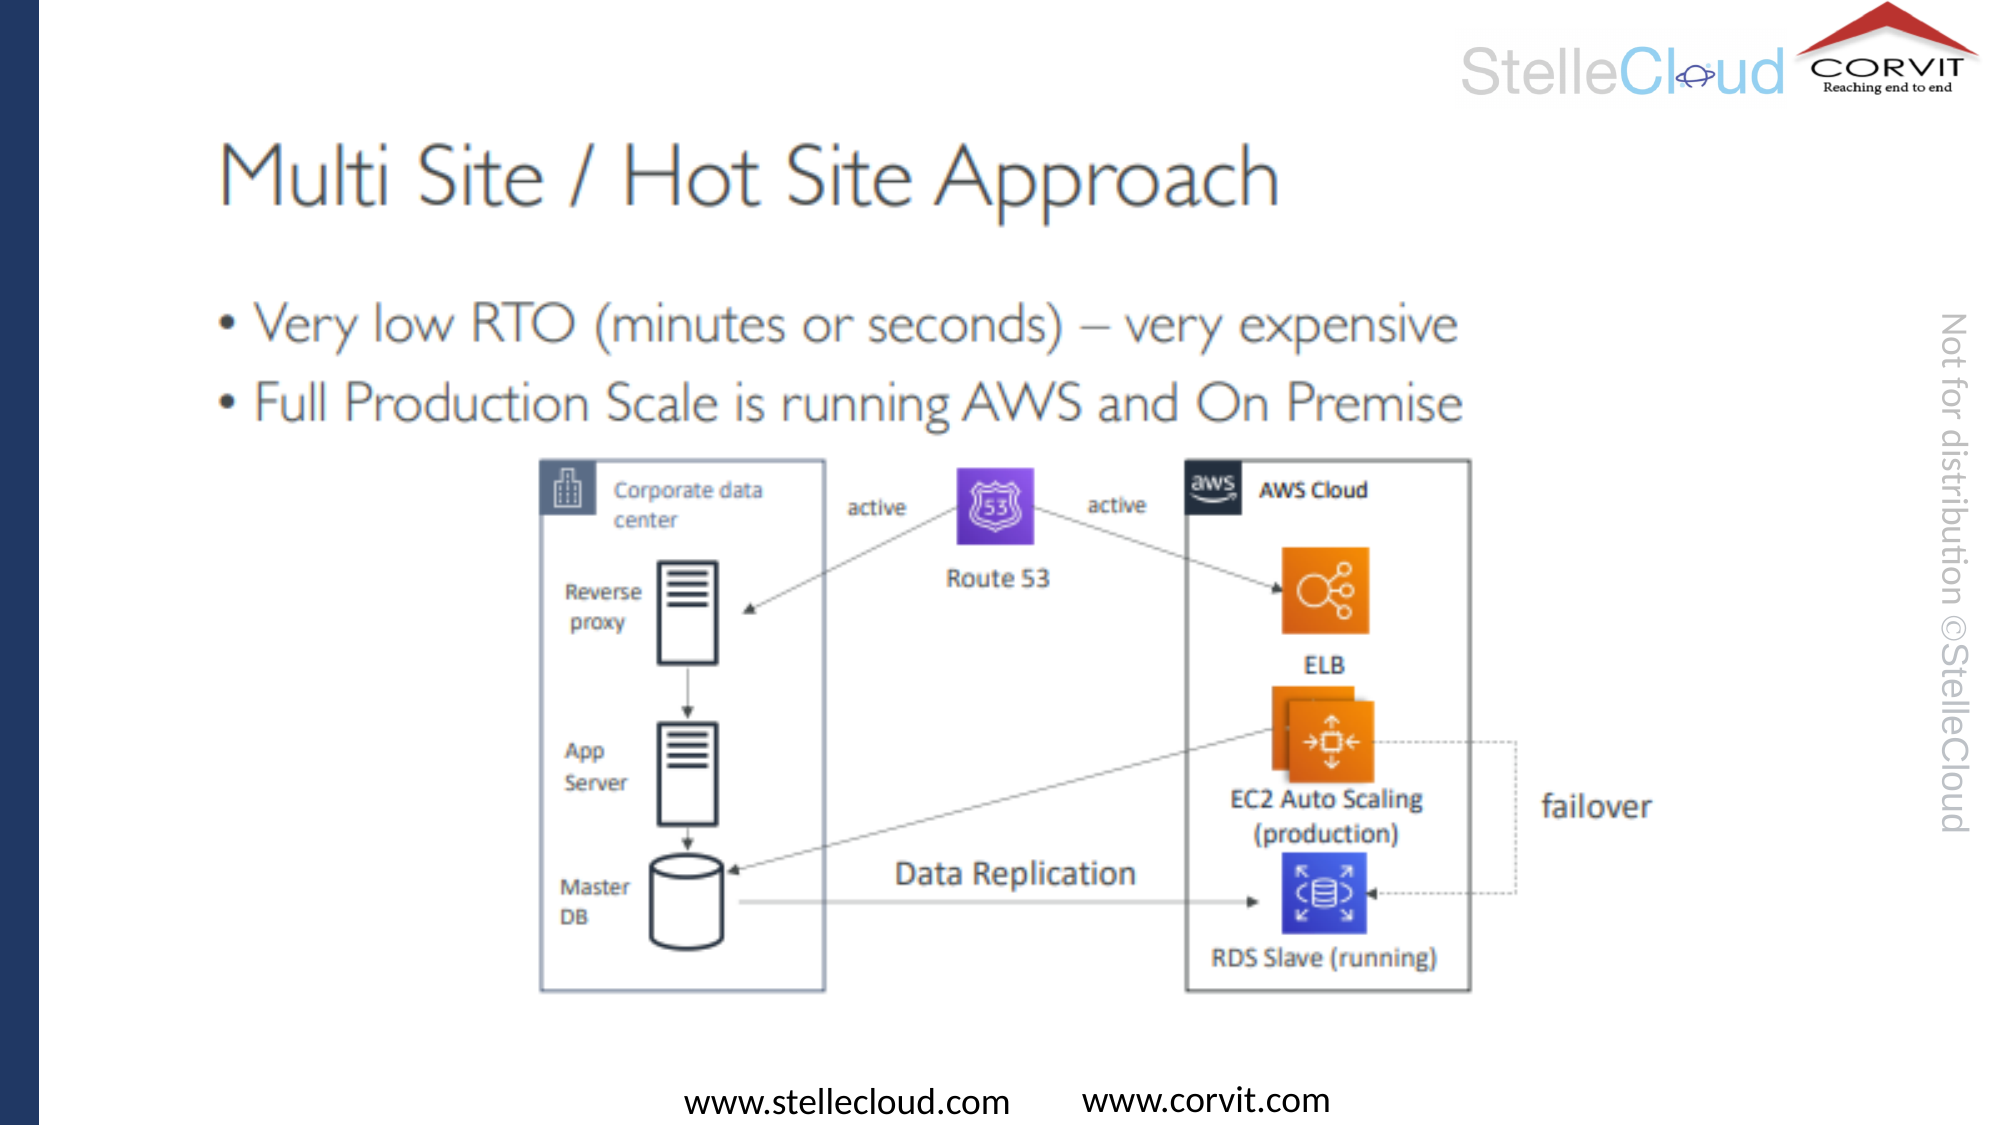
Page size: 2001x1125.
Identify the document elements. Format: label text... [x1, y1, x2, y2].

text_box www.stellecloud.com [669, 1069, 1027, 1125]
text_box Not for distribution ⒸStelleCloud [1927, 297, 1988, 1125]
text_box www.corvit.com [1067, 1067, 1347, 1125]
picture [187, 0, 1988, 1002]
